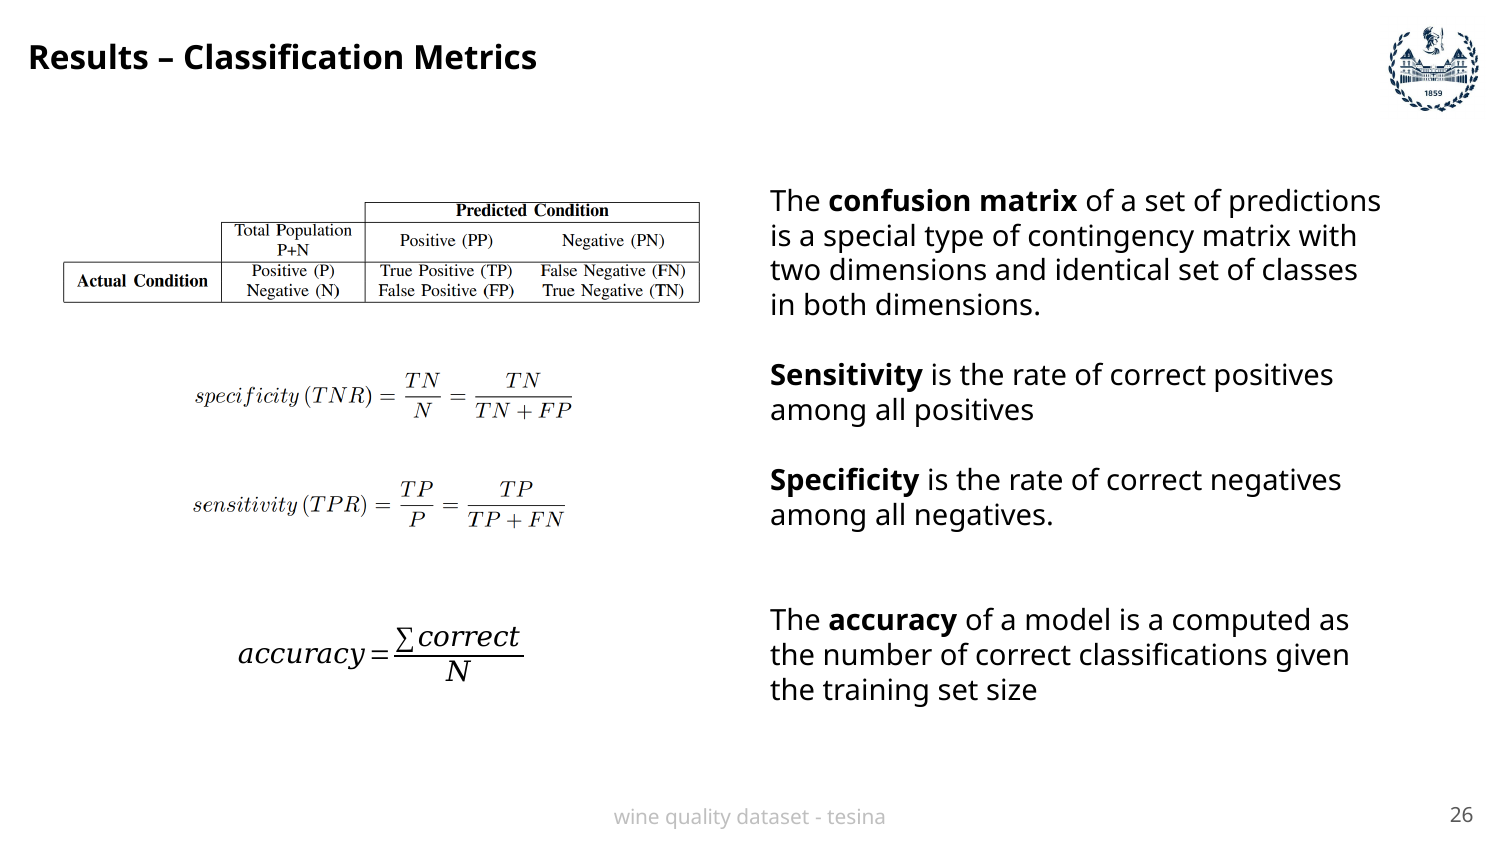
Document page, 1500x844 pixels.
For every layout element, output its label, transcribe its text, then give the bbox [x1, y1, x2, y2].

picture [1380, 16, 1486, 120]
picture [190, 470, 573, 542]
text_box wine quality dataset - tesina [410, 788, 1090, 844]
title Results – Classification Metrics [12, 21, 1318, 116]
slide_number 26 [1398, 784, 1489, 844]
picture [178, 369, 584, 426]
picture [43, 188, 719, 326]
text_box The confusion matrix of a set of predictions is a special type of contingency matrix with two dimensions and identical set of classes in both dimensions. Sensitivity is the rate of correct positives among all positives Specificity is the rate of correct negatives among all negatives. The accuracy of a model is a computed as the number of correct classifications given the training set size [755, 174, 1401, 714]
